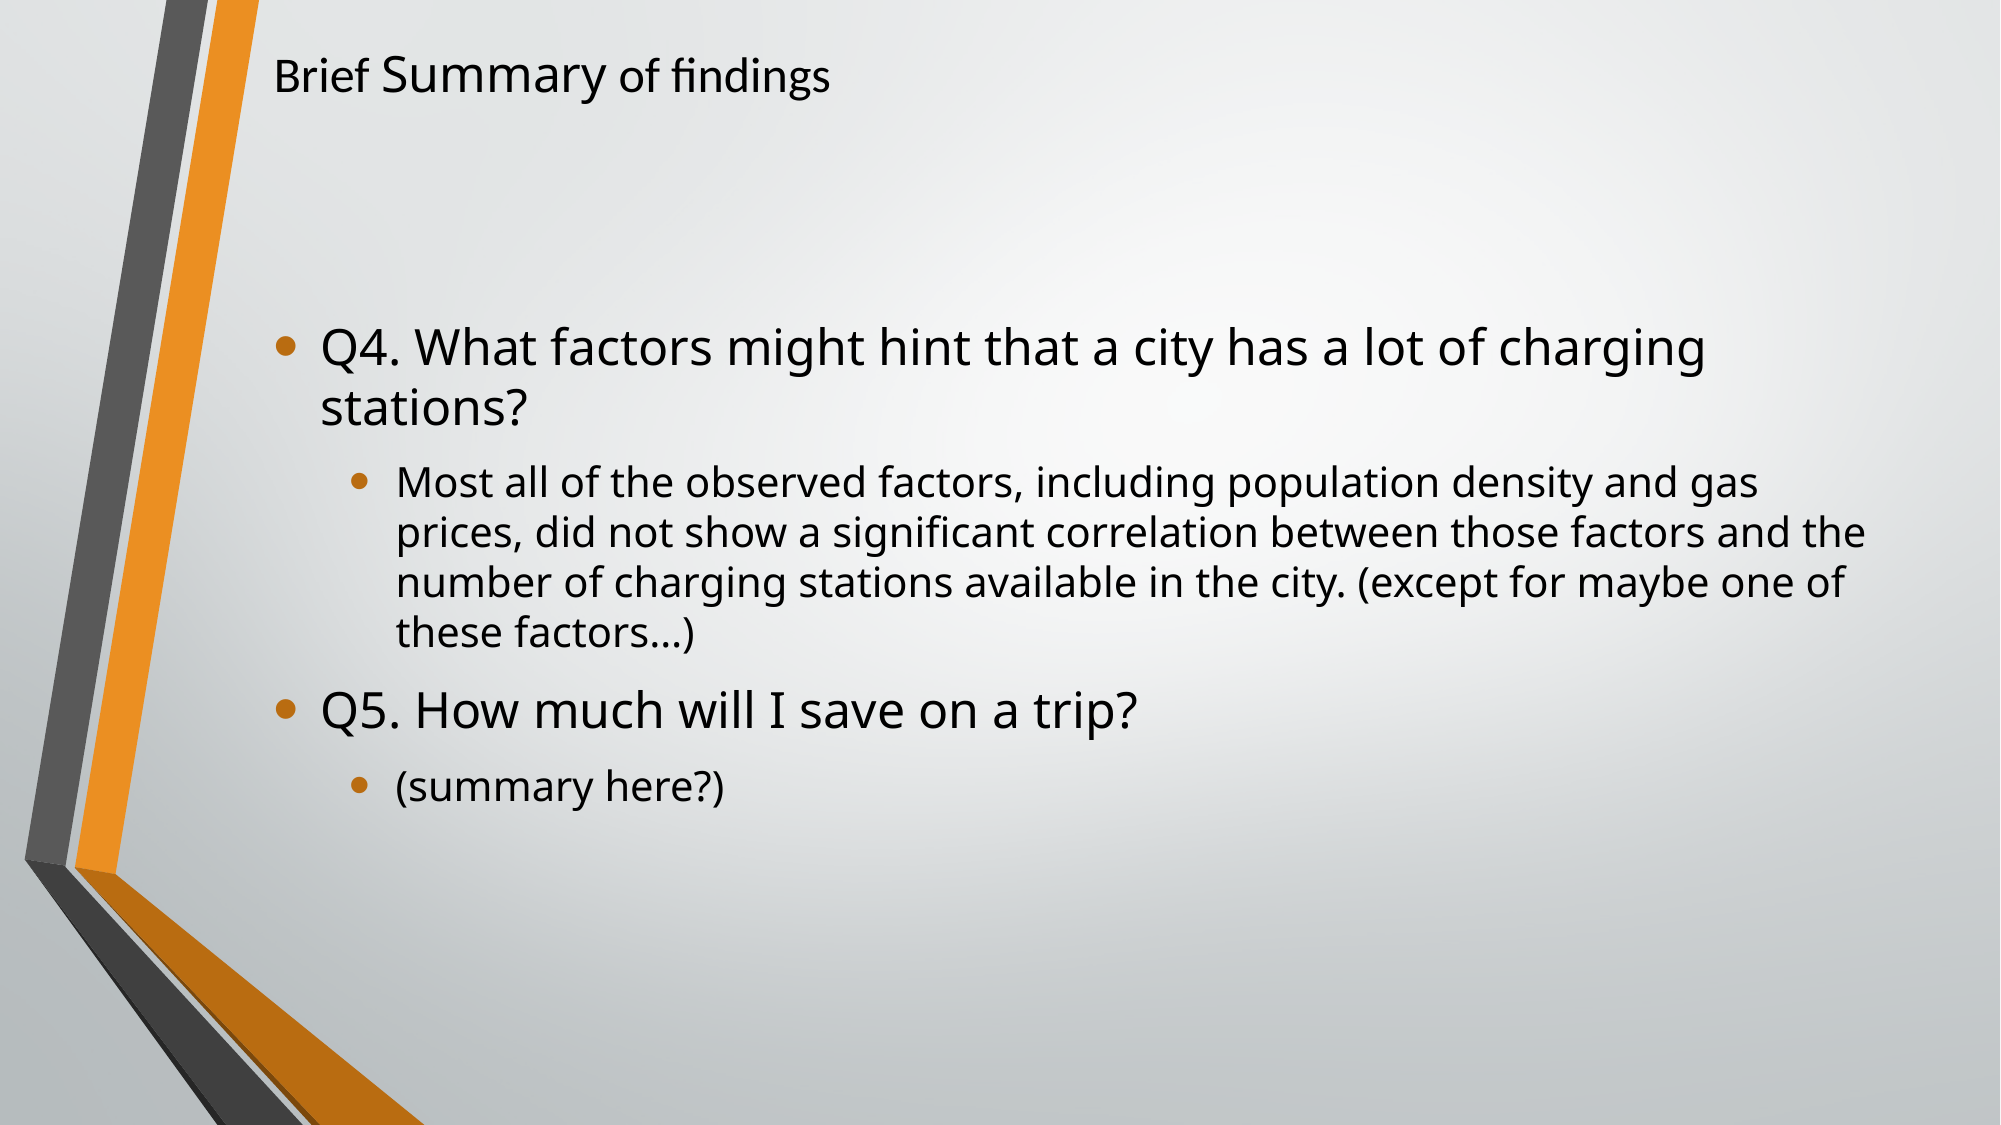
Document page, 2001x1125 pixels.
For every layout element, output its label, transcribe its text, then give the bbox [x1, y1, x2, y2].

title Brief Summary of findings [258, 26, 1903, 119]
list Q4. What factors might hint that a city has a lot of charging stations? Most all of the observed factors, including population density and gas prices, did not show a significant correlation between those factors and the number of charging stations available in the city. (except for maybe one of these factors…) Q5. How much will I save on a trip? (summary here?) [258, 205, 1903, 920]
